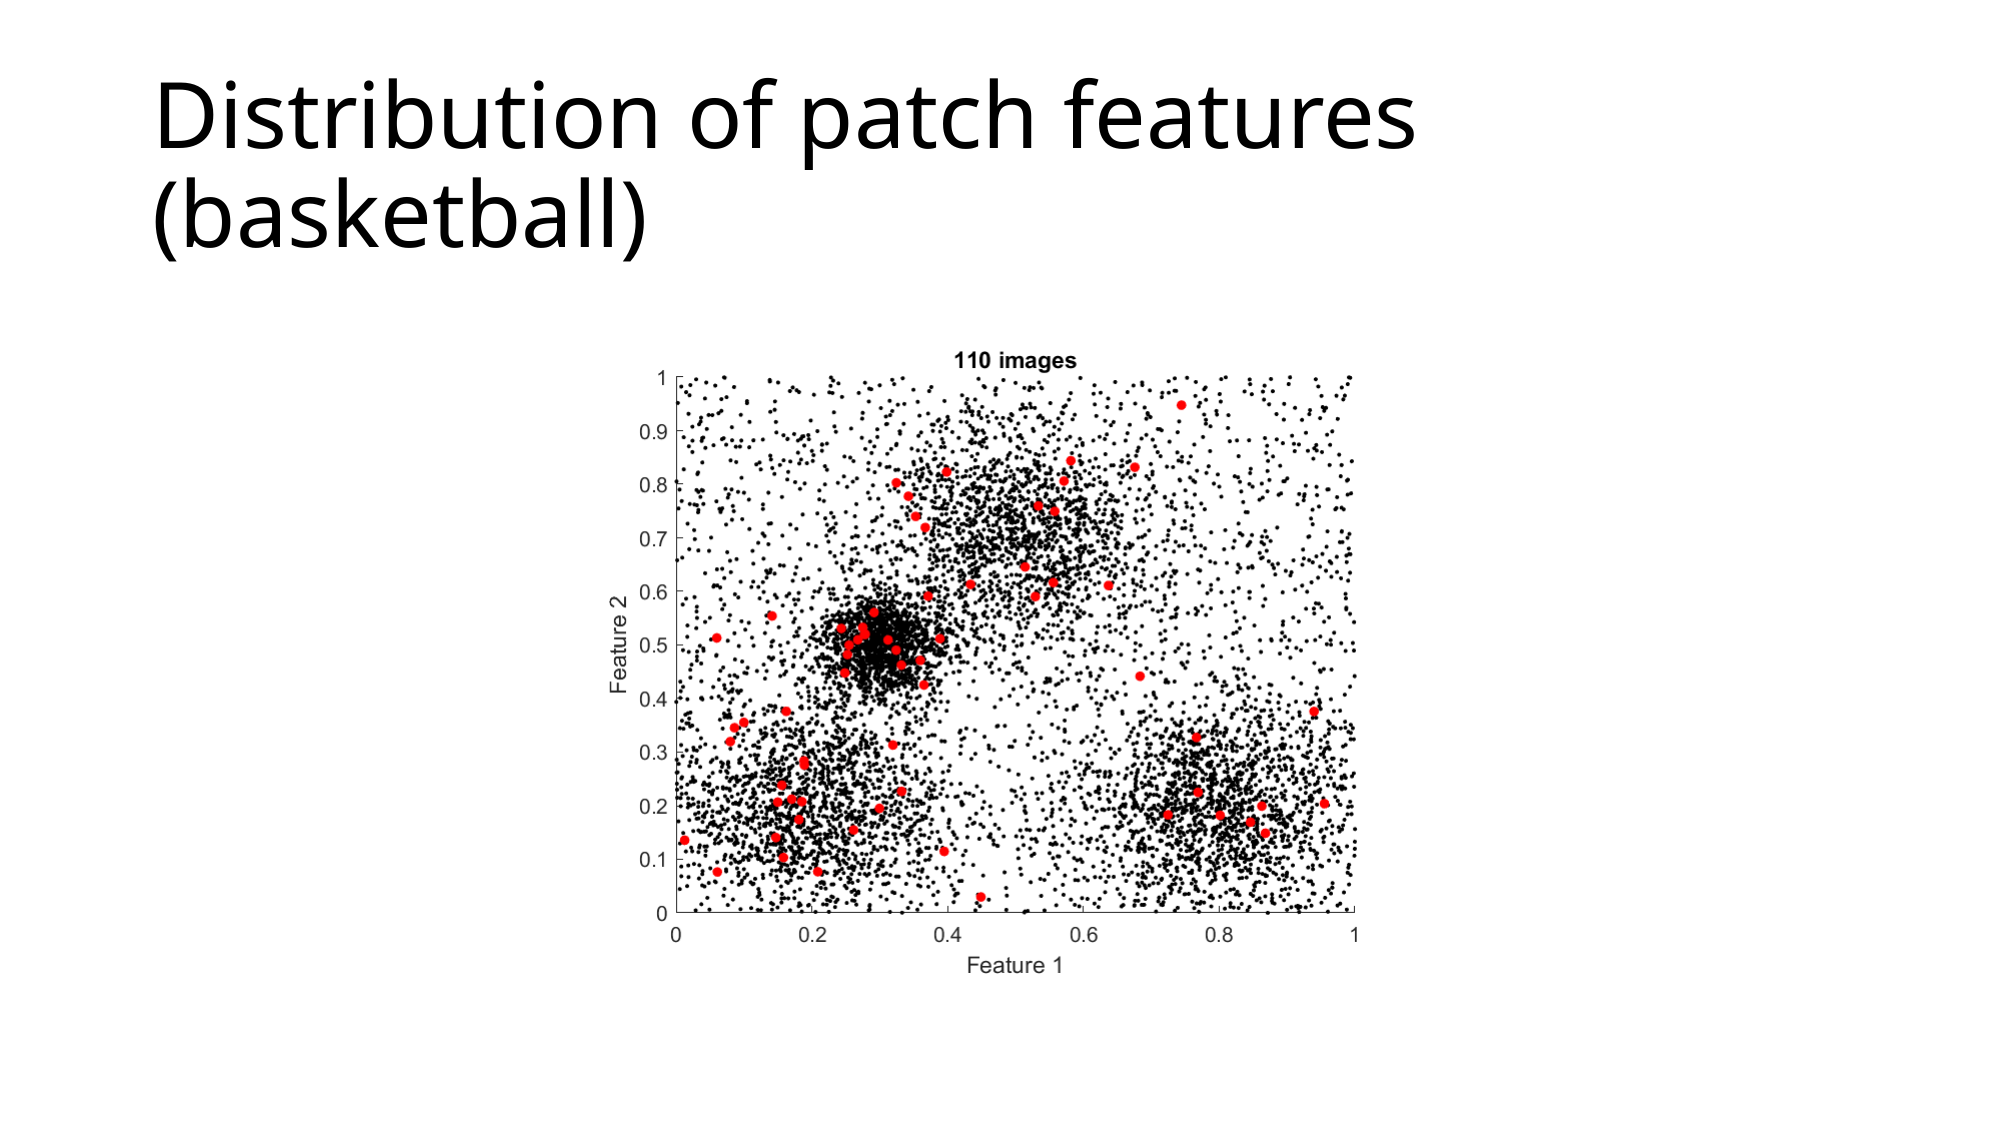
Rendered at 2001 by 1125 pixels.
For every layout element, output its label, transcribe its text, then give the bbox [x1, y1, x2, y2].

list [562, 328, 1438, 985]
title Distribution of patch features (basketball) [137, 59, 1863, 278]
